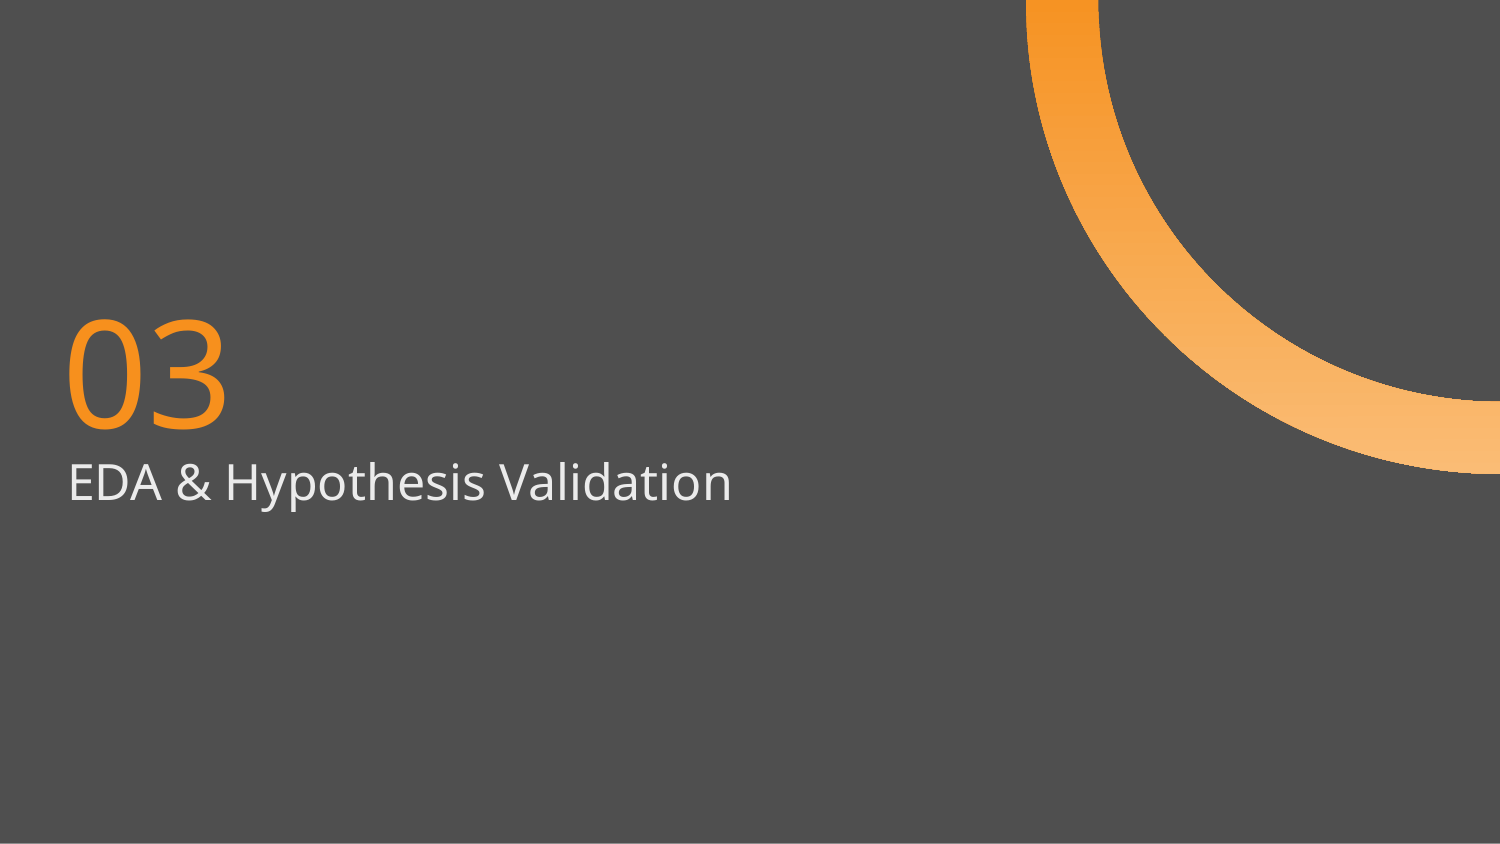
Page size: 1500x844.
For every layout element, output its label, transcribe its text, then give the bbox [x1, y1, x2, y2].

title 03 [62, 298, 288, 482]
title EDA & Hypothesis Validation [67, 457, 826, 599]
